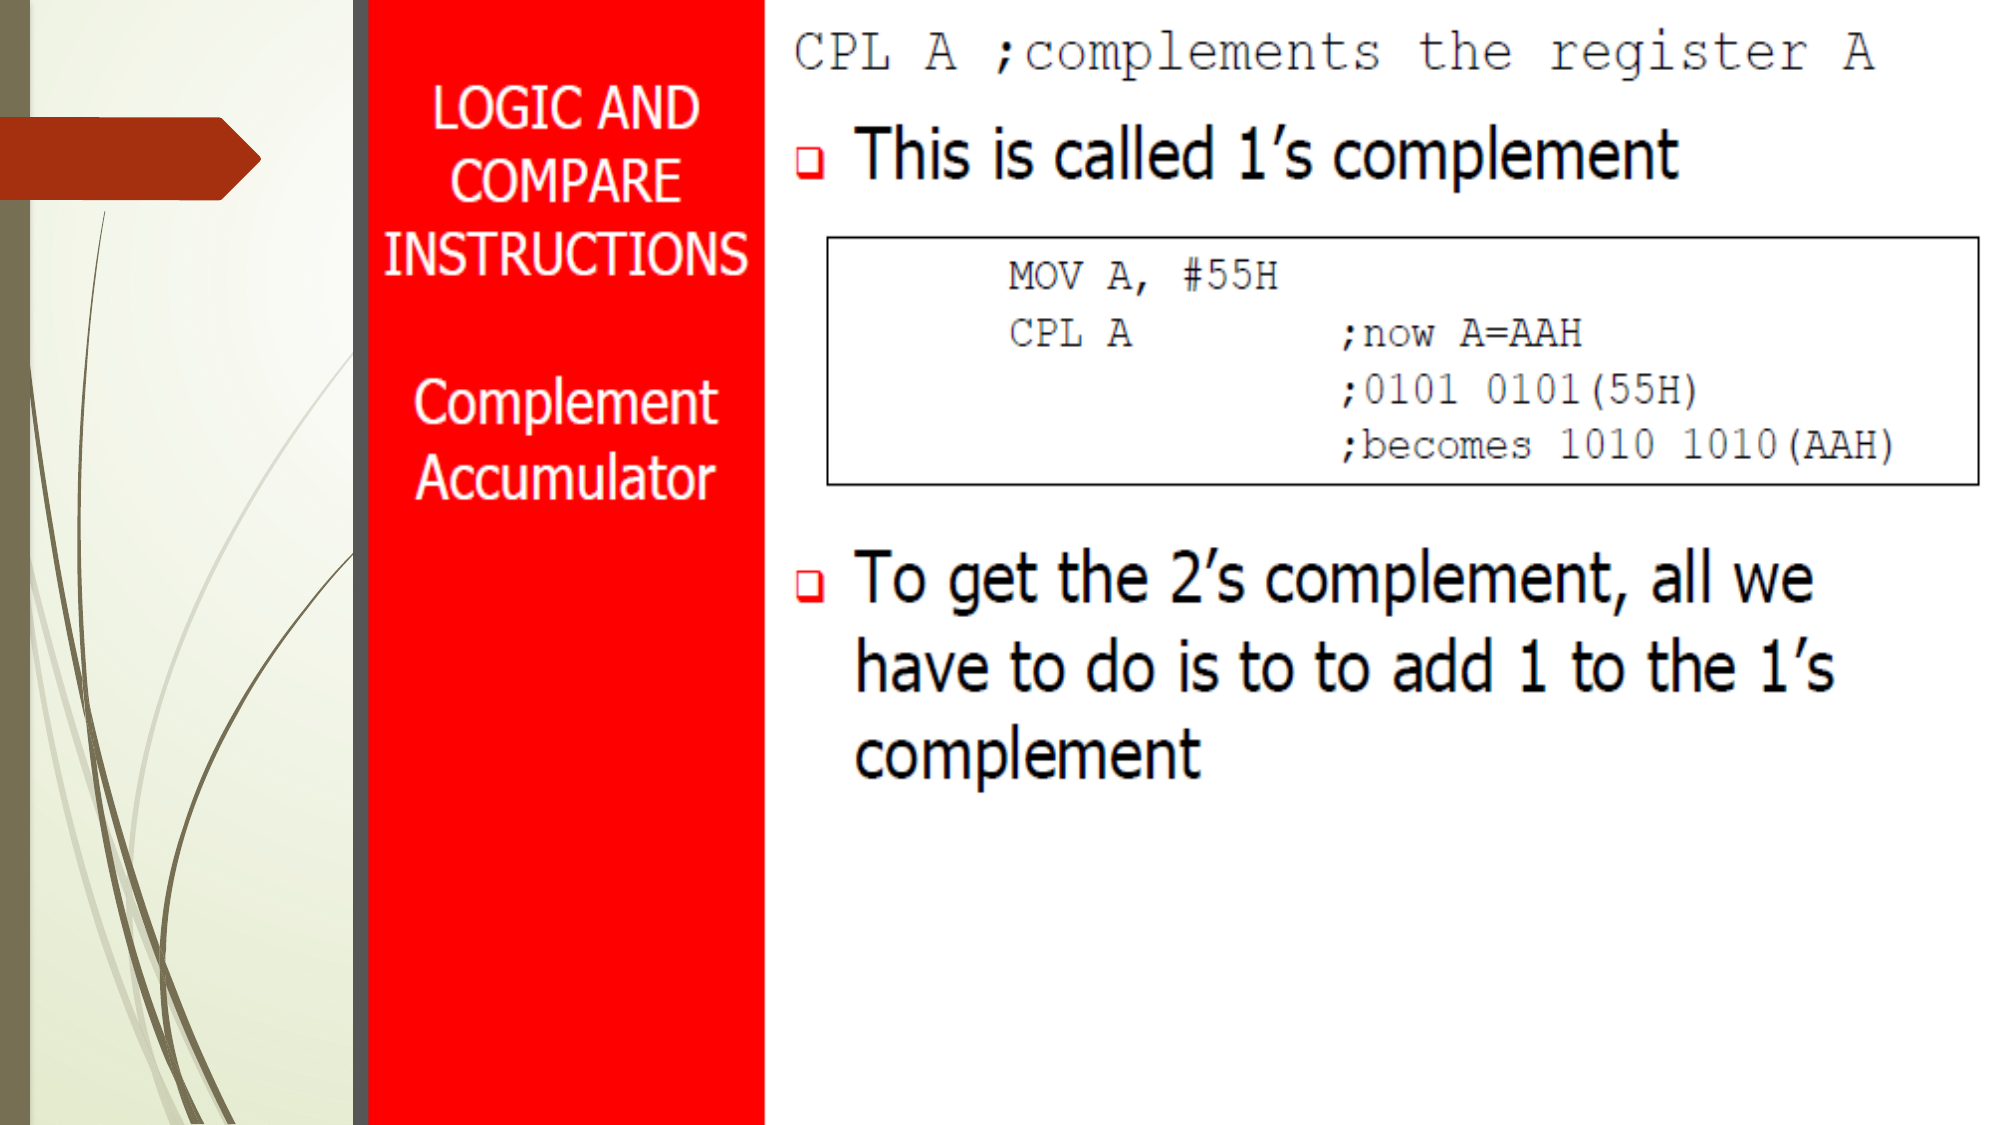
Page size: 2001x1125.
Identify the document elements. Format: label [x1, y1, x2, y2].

picture [353, 0, 2000, 1125]
